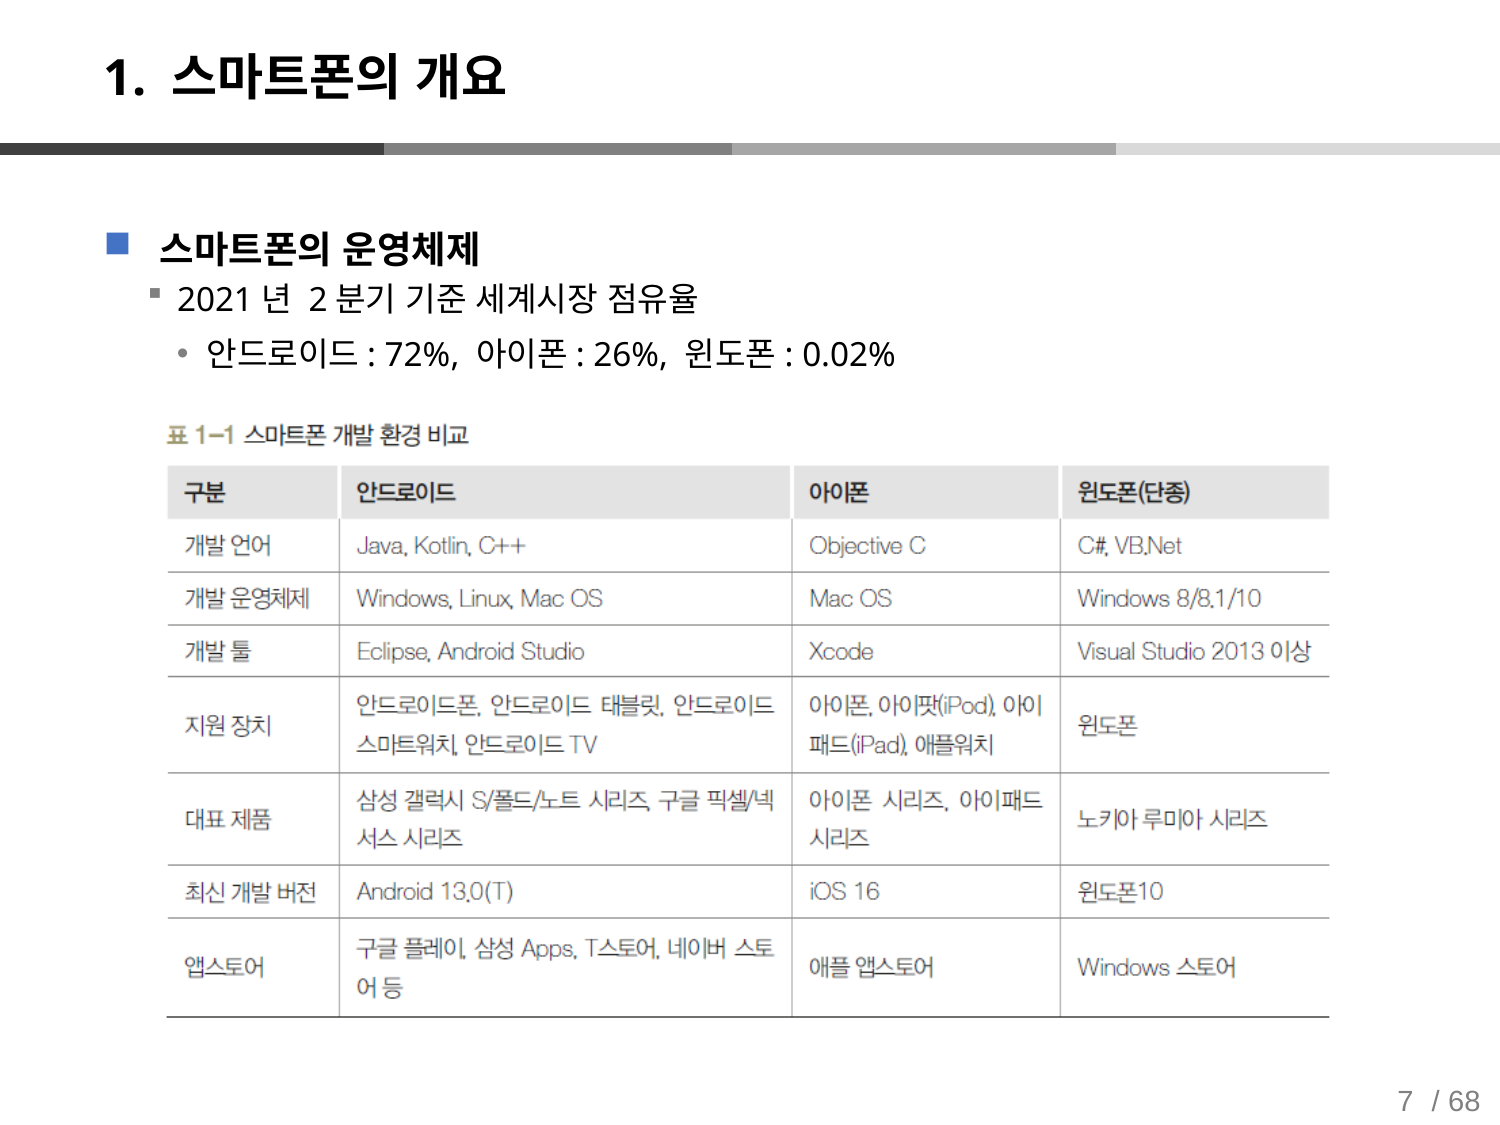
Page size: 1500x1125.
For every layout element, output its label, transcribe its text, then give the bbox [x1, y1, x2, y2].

list 스마트폰의 운영체제 2021년 2분기 기준 세계시장 점유율 안드로이드: 72%, 아이폰: 26%, 윈도폰: 0.02% [88, 196, 1436, 1083]
title 1. 스마트폰의 개요 [88, 30, 1211, 121]
picture [160, 417, 1340, 1026]
